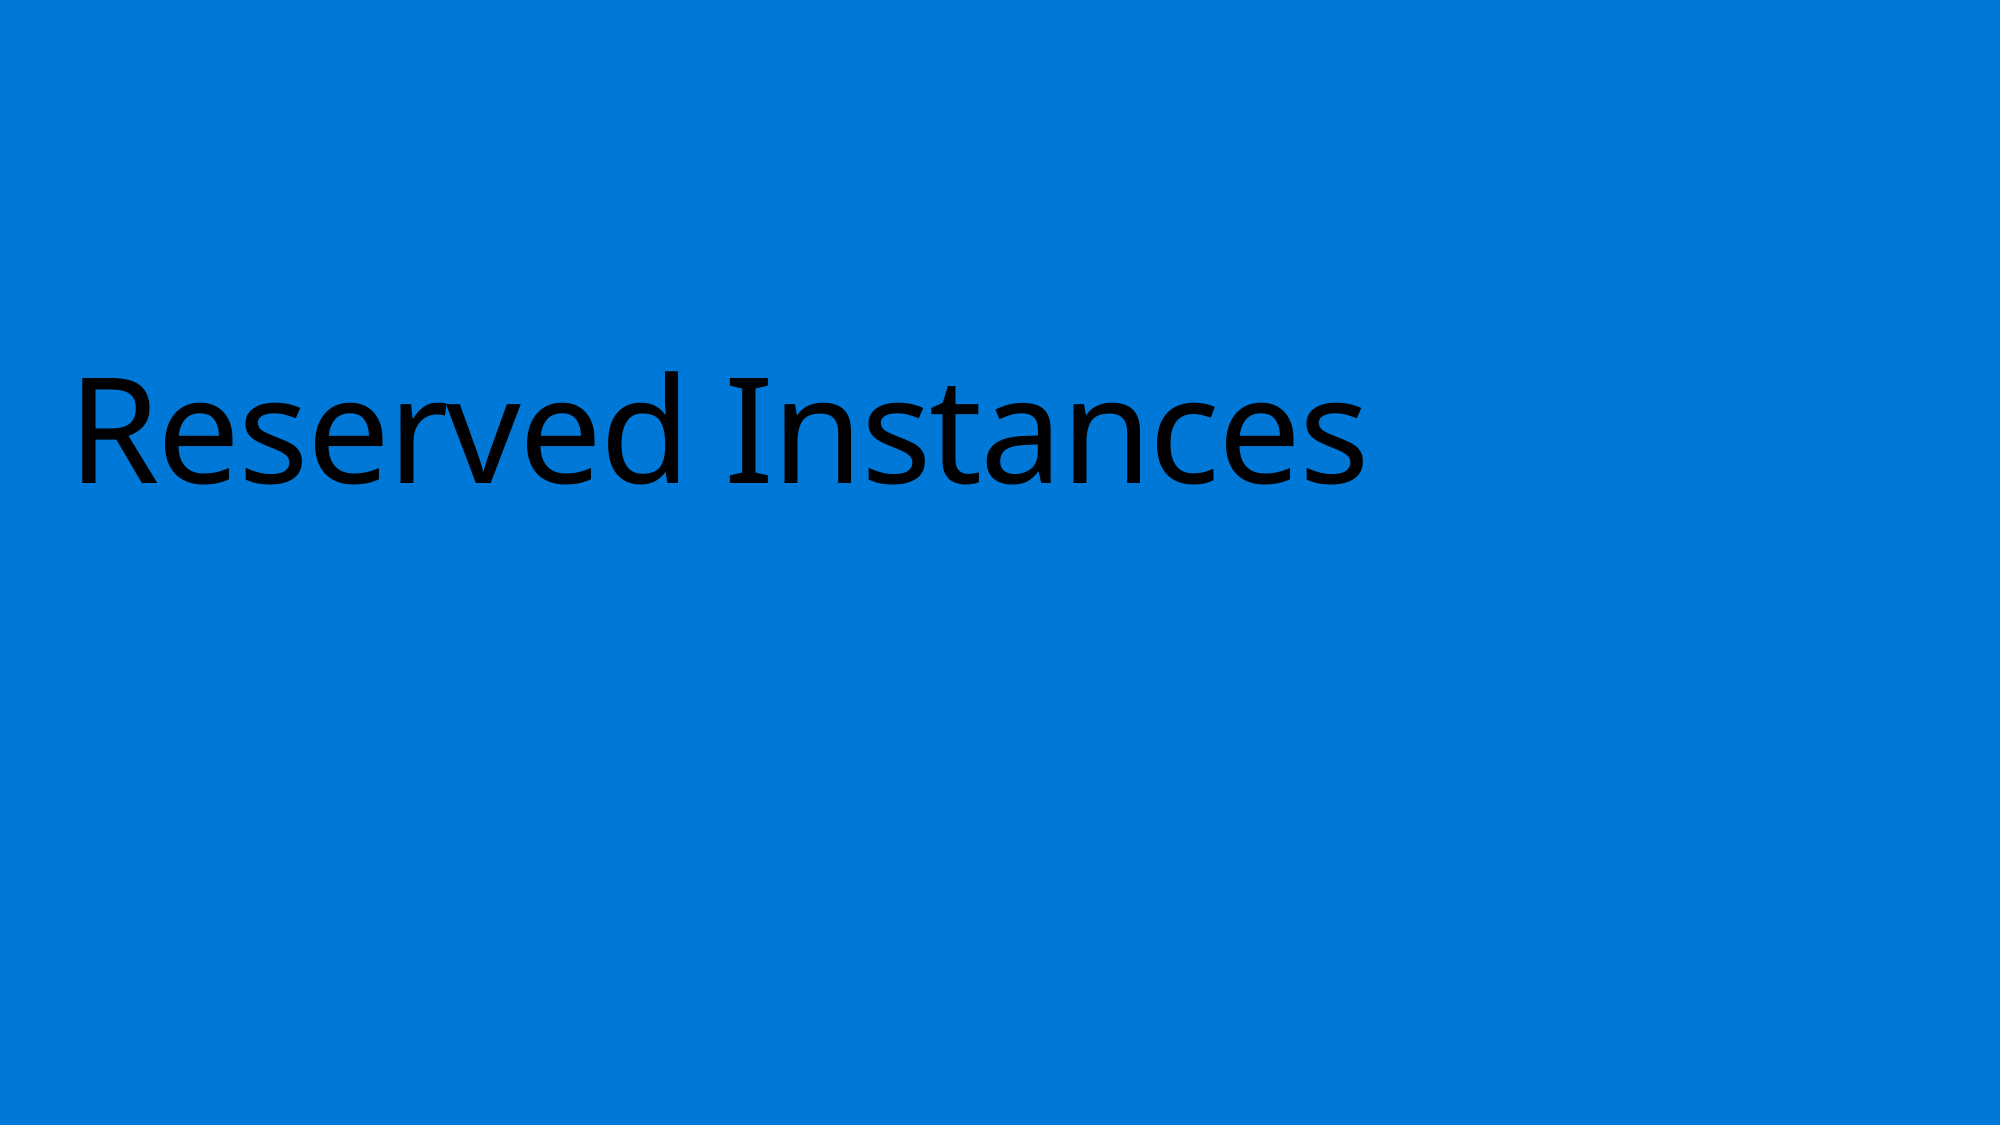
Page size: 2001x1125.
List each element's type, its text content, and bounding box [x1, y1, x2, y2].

title Reserved Instances [44, 341, 1956, 533]
